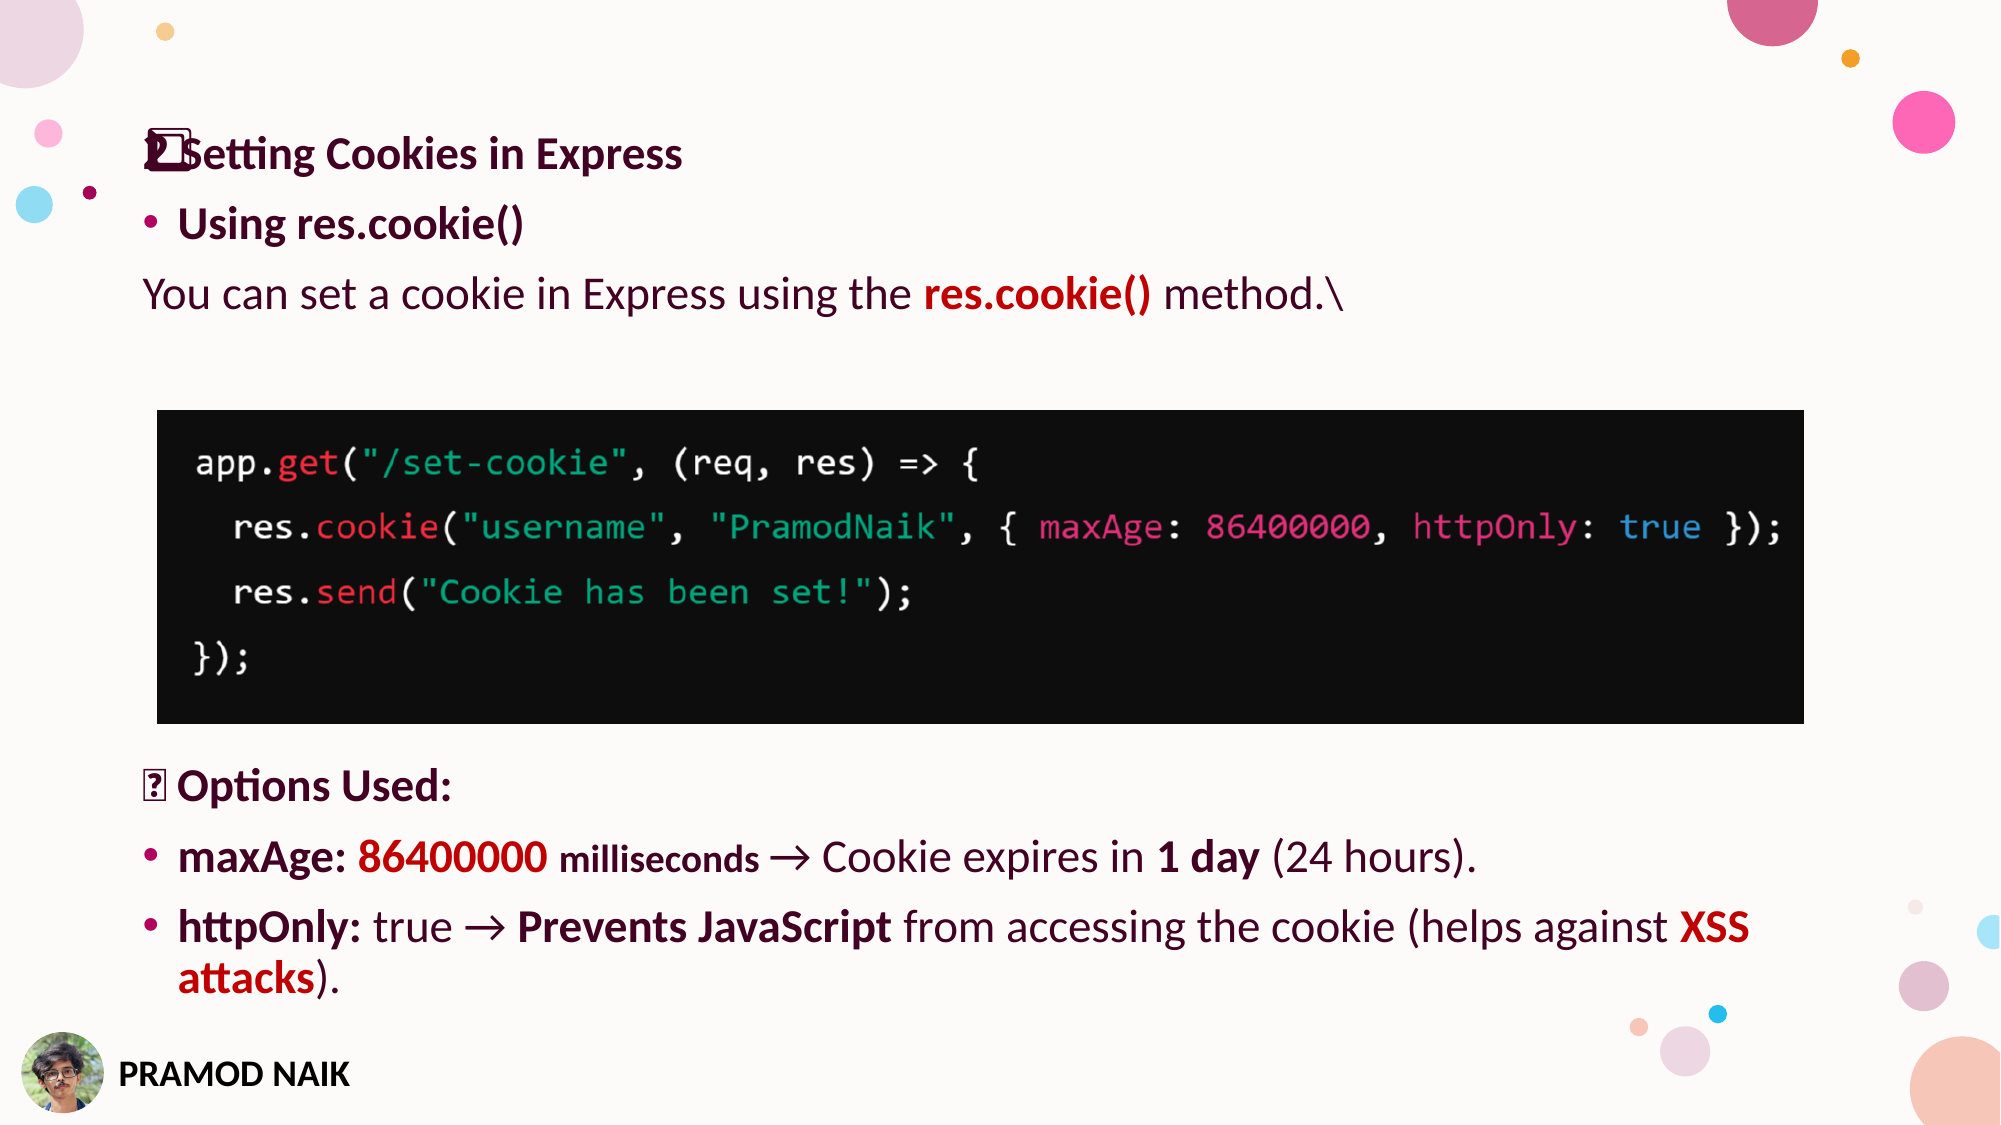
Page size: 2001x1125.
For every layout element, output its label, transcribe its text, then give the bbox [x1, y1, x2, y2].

list 2️⃣ Setting Cookies in Express Using res.cookie() You can set a cookie in Express using the res.cookie() method.\ 🔹 Options Used: maxAge: 86400000 milliseconds → Cookie expires in 1 day (24 hours). httpOnly: true → Prevents JavaScript from accessing the cookie (helps against XSS attacks). [127, 121, 1877, 1014]
picture [157, 410, 1804, 724]
picture [21, 1031, 104, 1114]
